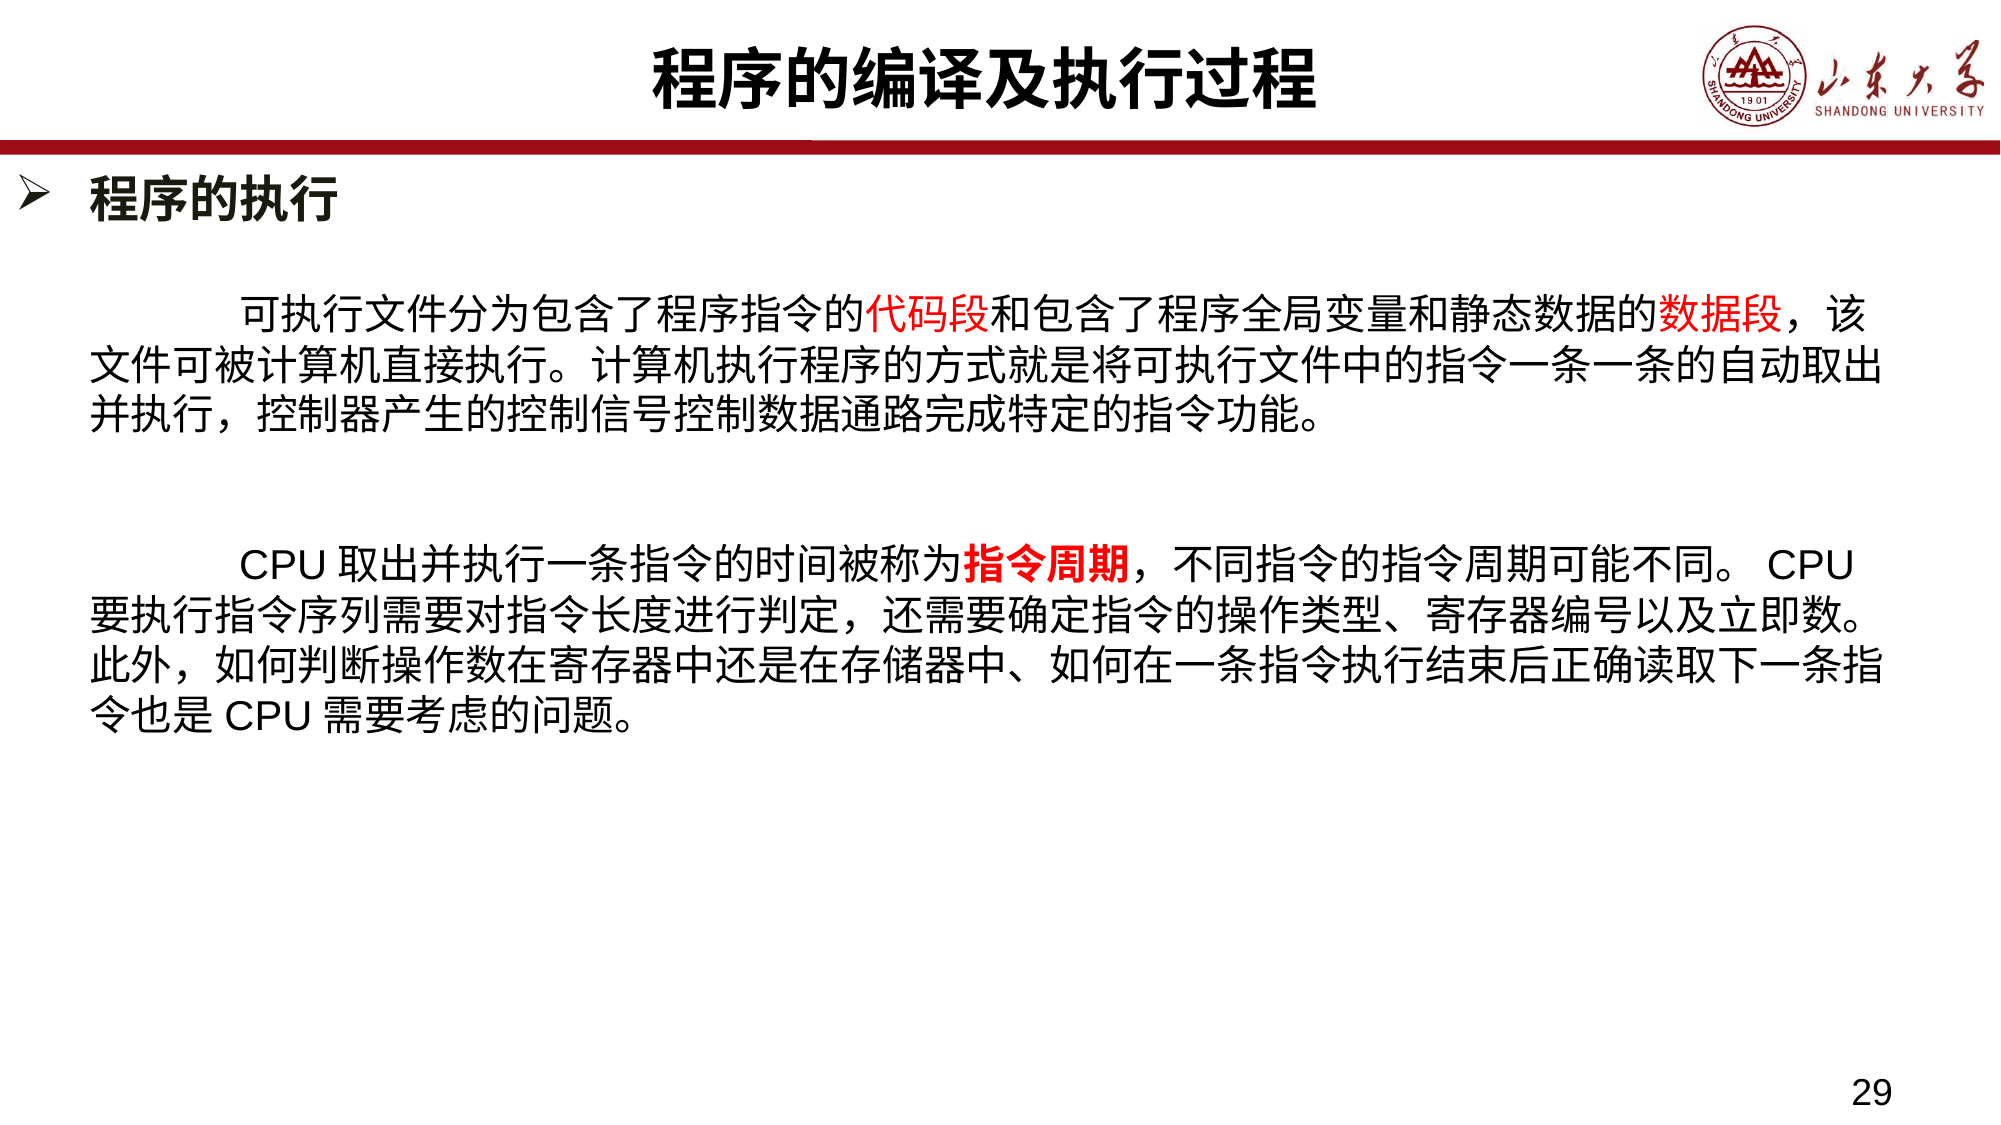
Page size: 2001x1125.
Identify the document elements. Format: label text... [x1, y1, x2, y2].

slide_number 29 [1836, 1060, 2000, 1125]
text_box 可执行文件分为包含了程序指令的代码段和包含了程序全局变量和静态数据的数据段，该文件可被计算机直接执行。计算机执行程序的方式就是将可执行文件中的指令一条一条的自动取出并执行，控制器产生的控制信号控制数据通路完成特定的指令功能。 CPU取出并执行一条指令的时间被称为指令周期，不同指令的指令周期可能不同。CPU要执行指令序列需要对指令长度进行判定，还需要确定指令的操作类型、寄存器编号以及立即数。此外，如何判断操作数在寄存器中还是在存储器中、如何在一条指令执行结束后正确读取下一条指令也是CPU需要考虑的问题。 [74, 280, 1903, 746]
title 程序的编译及执行过程 [0, 39, 2000, 152]
picture [1698, 21, 1810, 39]
list 程序的执行 [0, 164, 811, 242]
